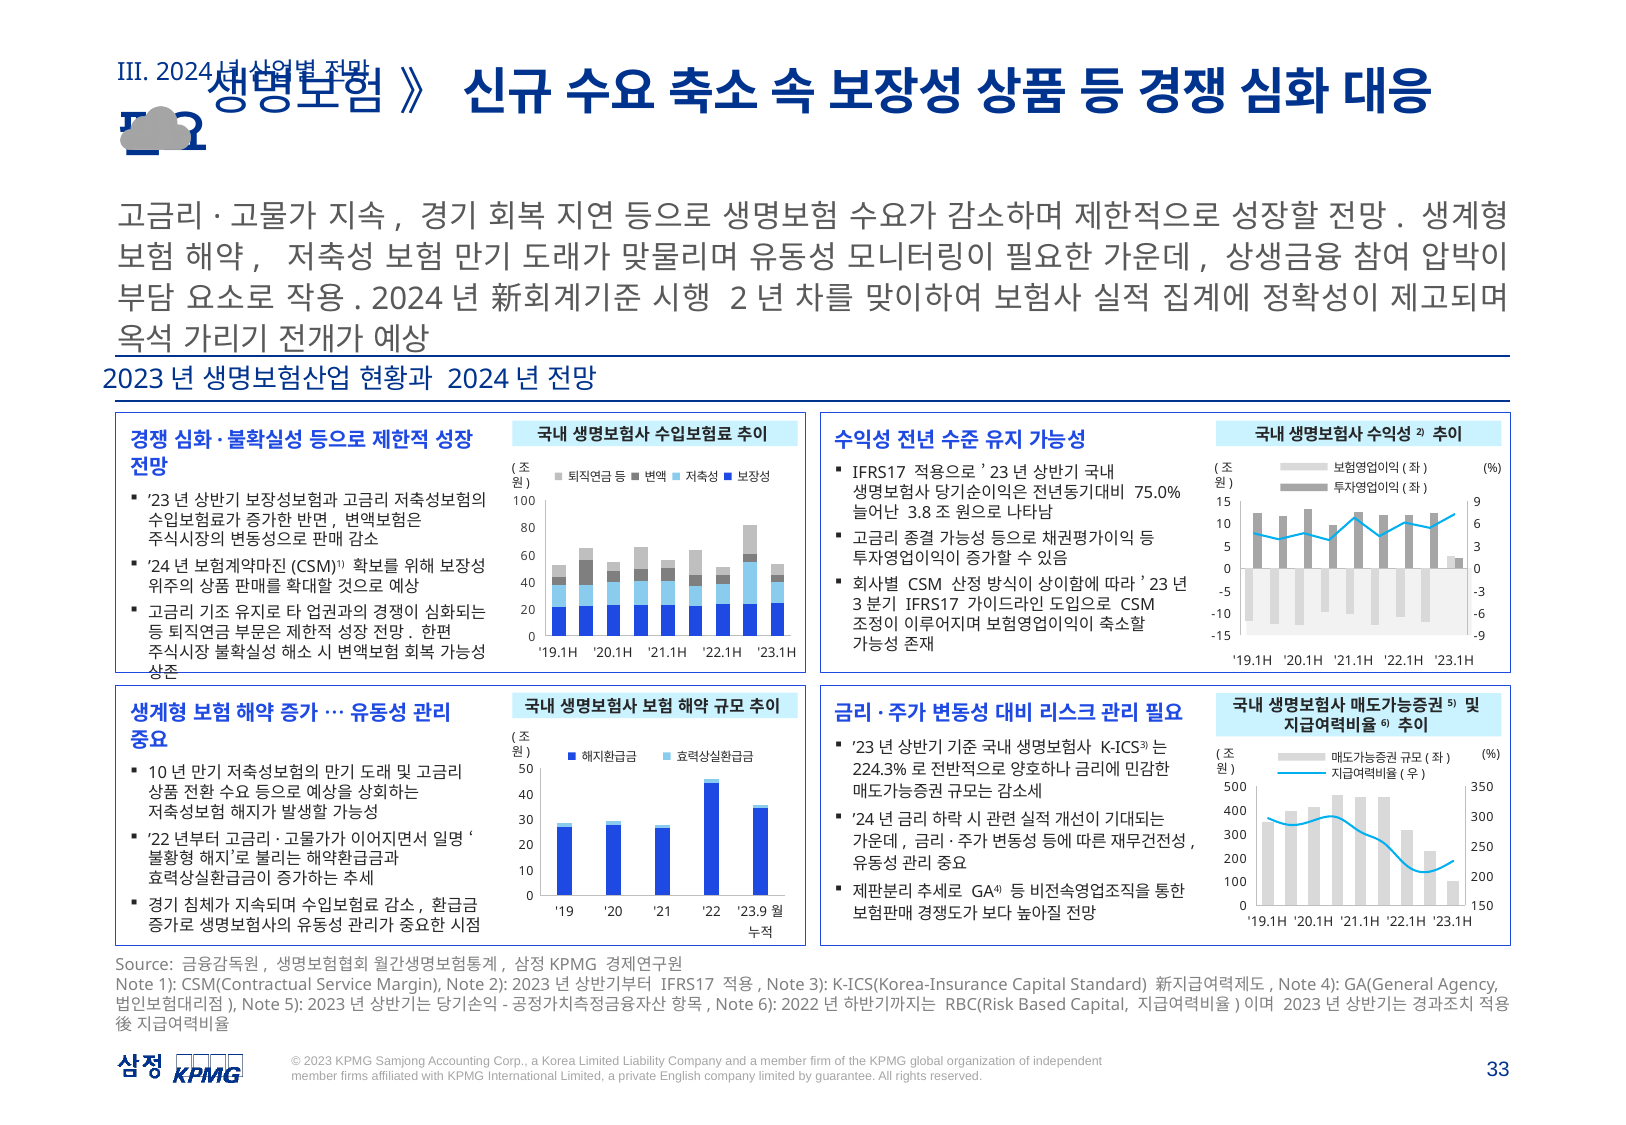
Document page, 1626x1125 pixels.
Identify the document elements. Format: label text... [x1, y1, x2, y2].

text_box (조 원) [511, 729, 546, 736]
text_box 국내 생명보험사 수입보험료 추이 [512, 420, 798, 447]
chart [1207, 446, 1504, 673]
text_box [115, 355, 1511, 402]
text_box (%) [1507, 460, 1518, 476]
text_box 생계형 보험 해약 증가 … 유동성 관리 중요 10년 만기 저축성보험의 만기 도래 및 고금리 상품 전환 수요 등으로 예상을 상회하는 저축성보험 해지가 발생할 가능성 ’22년부터 고금리·고물가가 이어지면서 일명 ‘불황형 해지’로 불리는 해약환급금과 효력상실환급금이 증가하는 추세 경기 침체가 지속되며 수입보험료 감소, 환급금 증가로 생명보험사의 유동성 관리가 중요한 시점 [115, 685, 806, 945]
text_box 국내 생명보험사 수익성2) 추이 [1216, 420, 1502, 446]
list 고금리·고물가 지속, 경기 회복 지연 등으로 생명보험 수요가 감소하며 제한적으로 성장할 전망. 생계형 보험 해약, 저축성 보험 만기 도래가 맞물리며 유동성 모니터링이 필요한 가운데, 상생금융 참여 압박이 부담 요소로 작용. 2024년 新회계기준 시행 2년 차를 맞이하여 보험사 실적 집계에 정확성이 제고되며 옥석 가리기 전개가 예상 [117, 192, 1510, 311]
chart [1216, 734, 1510, 955]
picture [120, 106, 191, 151]
text_box 경쟁 심화·불확실성 등으로 제한적 성장 전망 ’23년 상반기 보장성보험과 고금리 저축성보험의 수입보험료가 증가한 반면, 변액보험은 주식시장의 변동성으로 판매 감소 ’24년 보험계약마진(CSM)1) 확보를 위해 보장성 위주의 상품 판매를 확대할 것으로 예상 고금리 기조 유지로 타 업권과의 경쟁이 심화되는 등 퇴직연금 부문은 제한적 성장 전망. 한편 주식시장 불확실성 해소 시 변액보험 회복 가능성 상존 [115, 412, 806, 672]
text_box Source: 금융감독원, 생명보험협회 월간생명보험통계, 삼정KPMG 경제연구원 Note 1): CSM(Contractual Service Margin), Note 2): 2023년 상반기부터 IFRS17 적용, Note 3): K-ICS(Korea-Insurance Capital Standard) 新지급여력제도, Note 4): GA(General Agency, 법인보험대리점), Note 5): 2023년 상반기는 당기손익-공정가치측정금융자산 항목, Note 6): 2022년 하반기까지는 RBC(Risk Based Capital, 지급여력비율)이며 2023년 상반기는 경과조치 적용 後 지급여력비율 [115, 953, 1518, 1034]
text_box 수익성 전년 수준 유지 가능성 IFRS17 적용으로 ’23년 상반기 국내 생명보험사 당기순이익은 전년동기대비 75.0% 늘어난 3.8조 원으로 나타남 고금리 종결 가능성 등으로 채권평가이익 등 투자영업이익이 증가할 수 있음 회사별 CSM 산정 방식이 상이함에 따라 ’23년 3분기 IFRS17 가이드라인 도입으로 CSM 조정이 이루어지며 보험영업이익이 축소할 가능성 존재 [820, 412, 1510, 672]
text_box 국내 생명보험사 매도가능증권5) 및 지급여력비율6) 추이 [1216, 693, 1502, 733]
chart [498, 737, 811, 946]
text_box 금리·주가 변동성 대비 리스크 관리 필요 ’23년 상반기 기준 국내 생명보험사 K-ICS3)는 224.3%로 전반적으로 양호하나 금리에 민감한 매도가능증권 규모는 감소세 ’24년 금리 하락 시 관련 실적 개선이 기대되는 가운데, 금리·주가 변동성 등에 따른 재무건전성, 유동성 관리 중요 제판분리 추세로 GA4) 등 비전속영업조직을 통한 보험판매 경쟁도가 보다 높아질 전망 [820, 685, 1510, 945]
picture [117, 1054, 243, 1083]
title 생명보험 》 신규 수요 축소 속 보장성 상품 등 경쟁 심화 대응 필요 [117, 85, 1510, 161]
chart [507, 450, 798, 673]
list III. 2024년 산업별 전망 [117, 54, 1510, 85]
text_box 국내 생명보험사 보험 해약 규모 추이 [512, 692, 798, 719]
